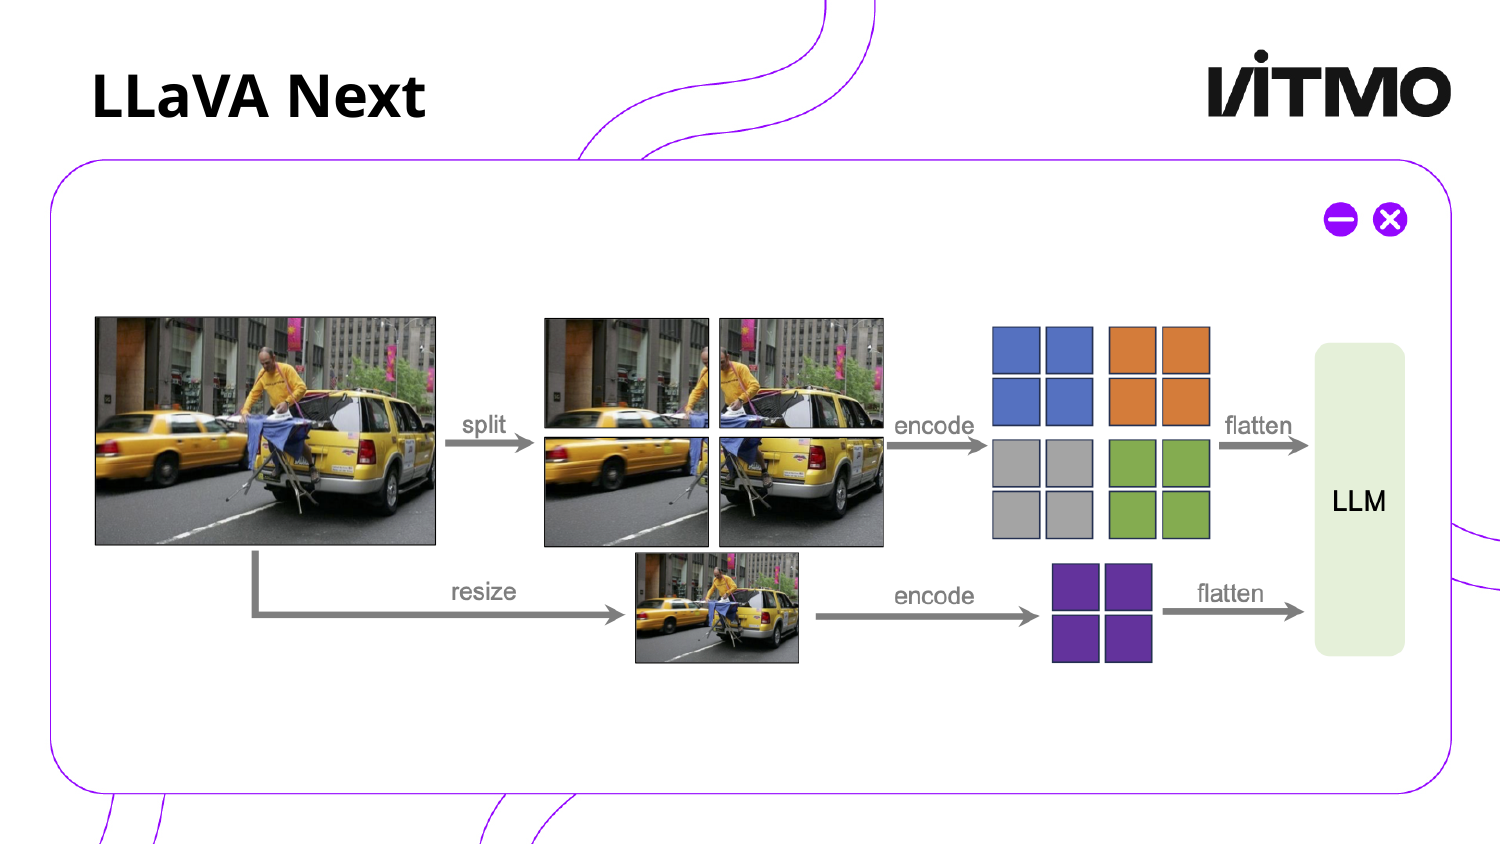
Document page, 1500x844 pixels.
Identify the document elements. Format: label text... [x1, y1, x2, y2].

title LLaVA Next [75, 50, 1195, 137]
picture [0, 0, 1500, 844]
